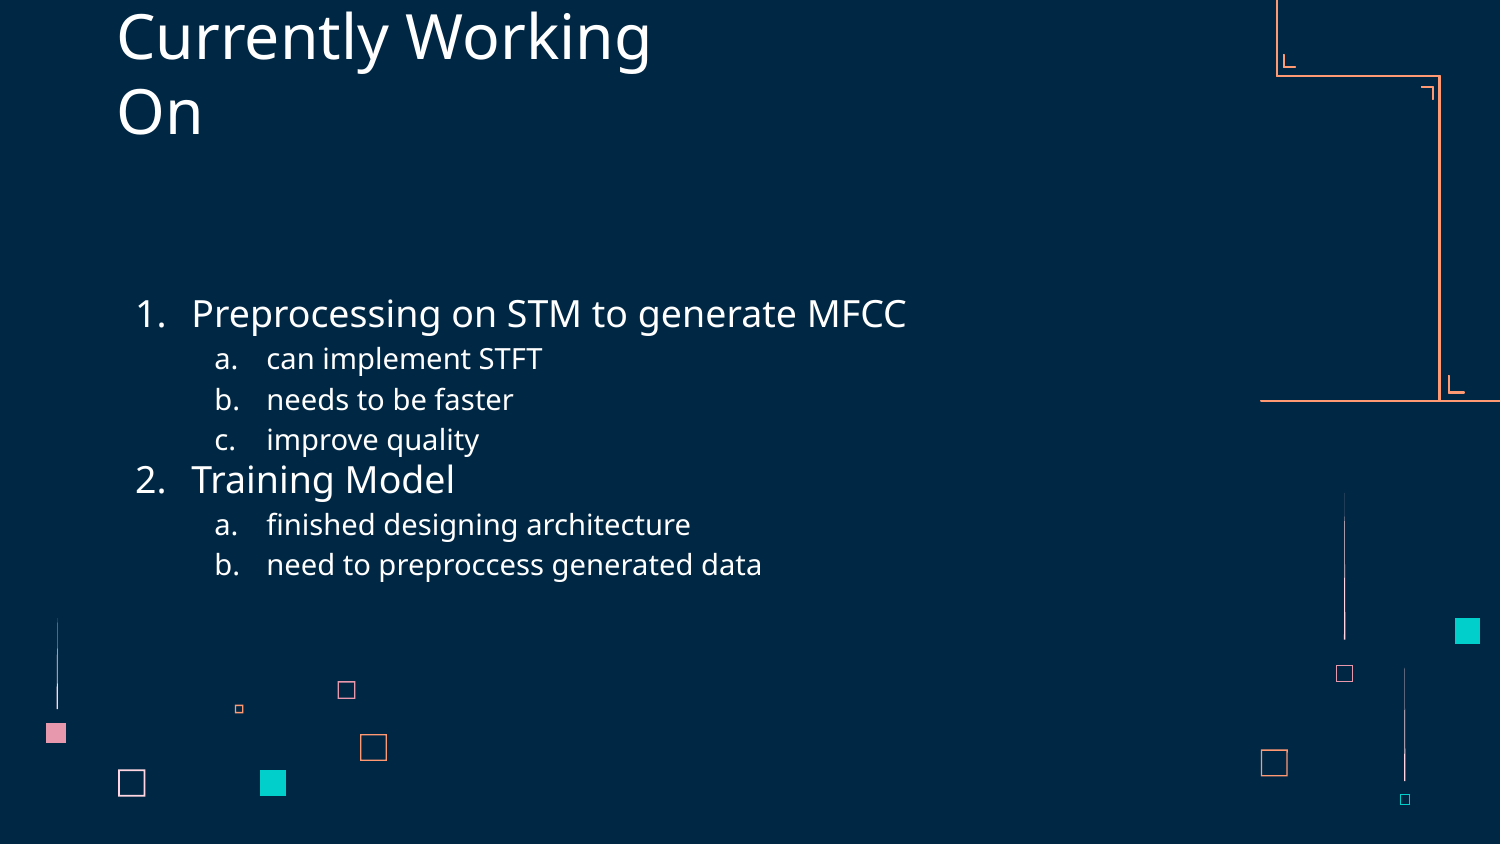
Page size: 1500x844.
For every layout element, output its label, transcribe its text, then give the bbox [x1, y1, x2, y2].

title Currently Working On [101, 67, 697, 163]
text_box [1260, 0, 1500, 402]
list Preprocessing on STM to generate MFCC can implement STFT needs to be faster improve quality Training Model finished designing architecture need to preproccess generated data [101, 275, 1157, 657]
